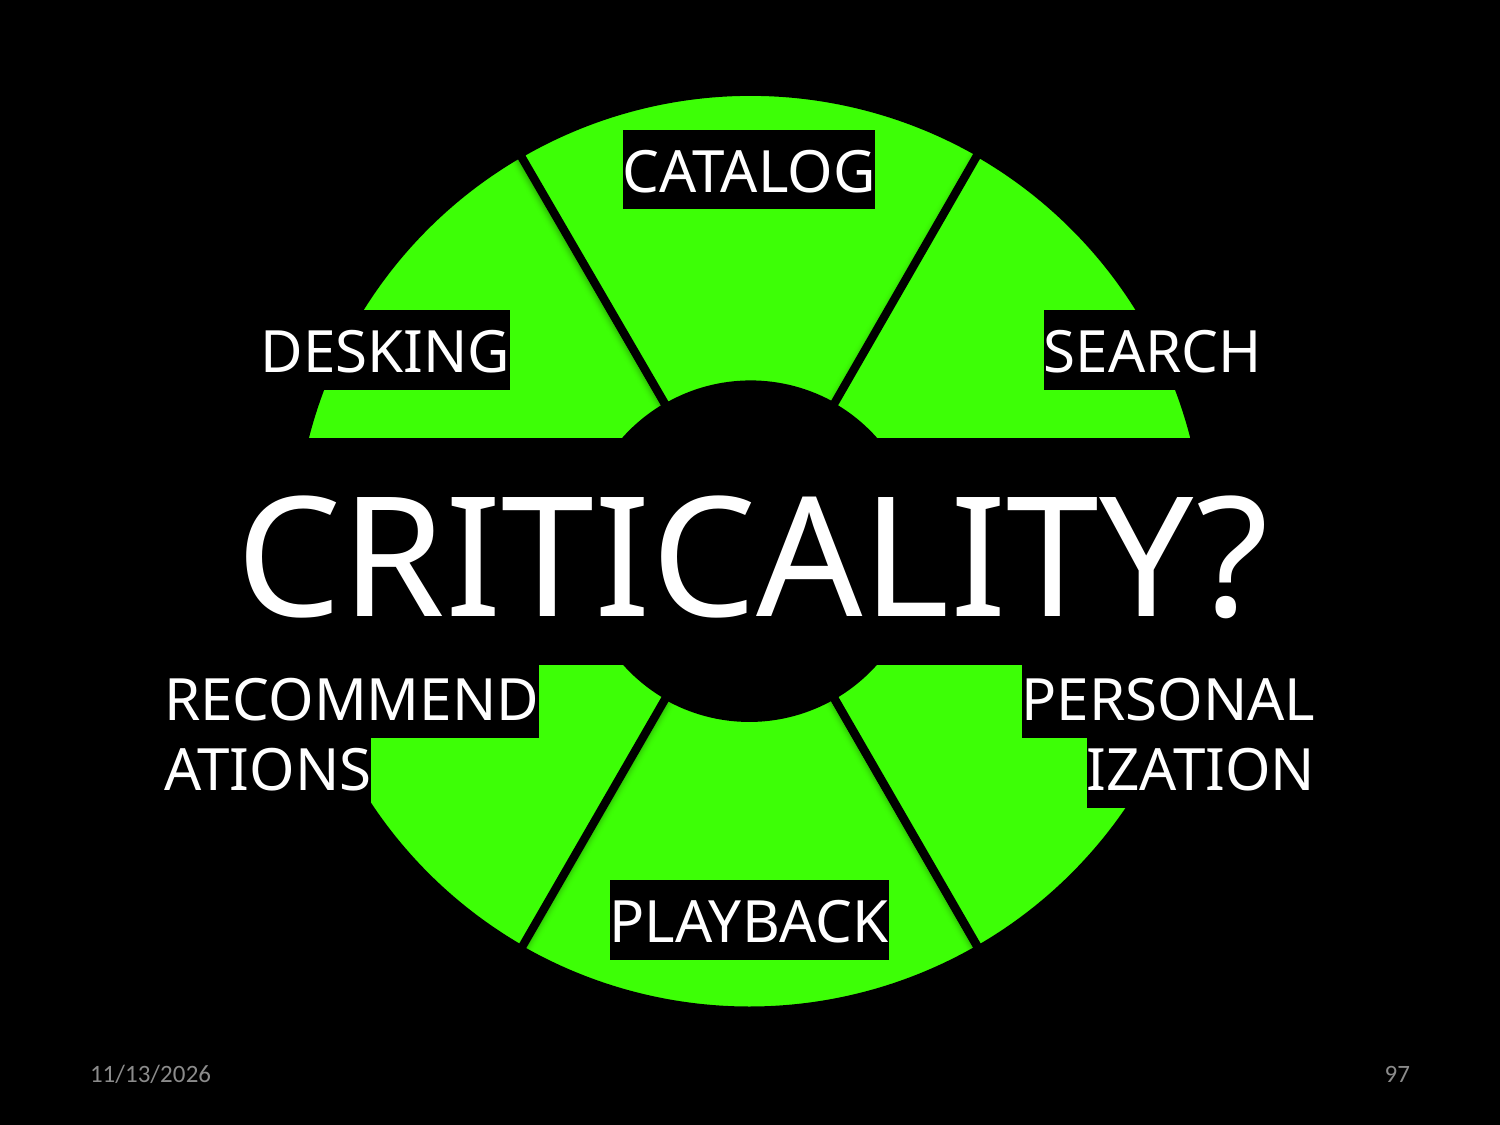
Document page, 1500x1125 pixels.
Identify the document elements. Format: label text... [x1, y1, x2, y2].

text_box [302, 154, 662, 442]
slide_number 97 [1074, 1042, 1425, 1103]
text_box PLAYBACK [594, 876, 904, 962]
text_box CRITICALITY? [221, 442, 1286, 657]
text_box [369, 657, 668, 950]
text_box [831, 152, 1197, 442]
text_box [832, 657, 1131, 950]
text_box CATALOG [607, 126, 891, 212]
text_box DESKING [246, 306, 526, 392]
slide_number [75, 1042, 425, 1103]
text_box SEARCH [1029, 306, 1277, 392]
text_box [524, 696, 974, 1012]
text_box PERSONAL IZATION [1006, 655, 1330, 810]
text_box RECOMMEND ATIONS [149, 655, 554, 810]
text_box [519, 90, 980, 408]
